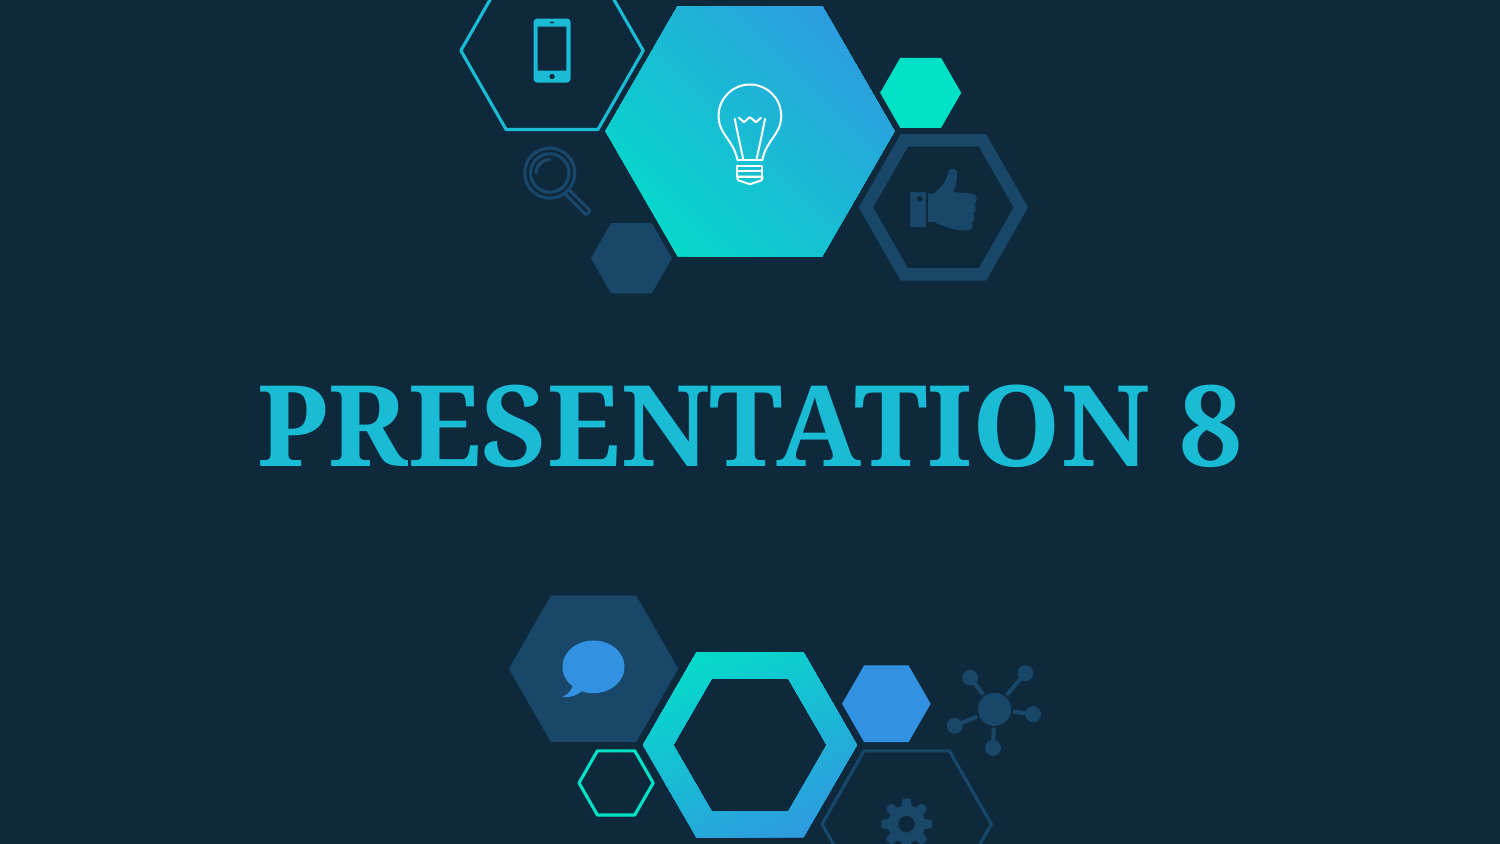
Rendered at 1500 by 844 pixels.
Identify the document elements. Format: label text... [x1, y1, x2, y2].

title PRESENTATION 8 [229, 326, 1271, 517]
